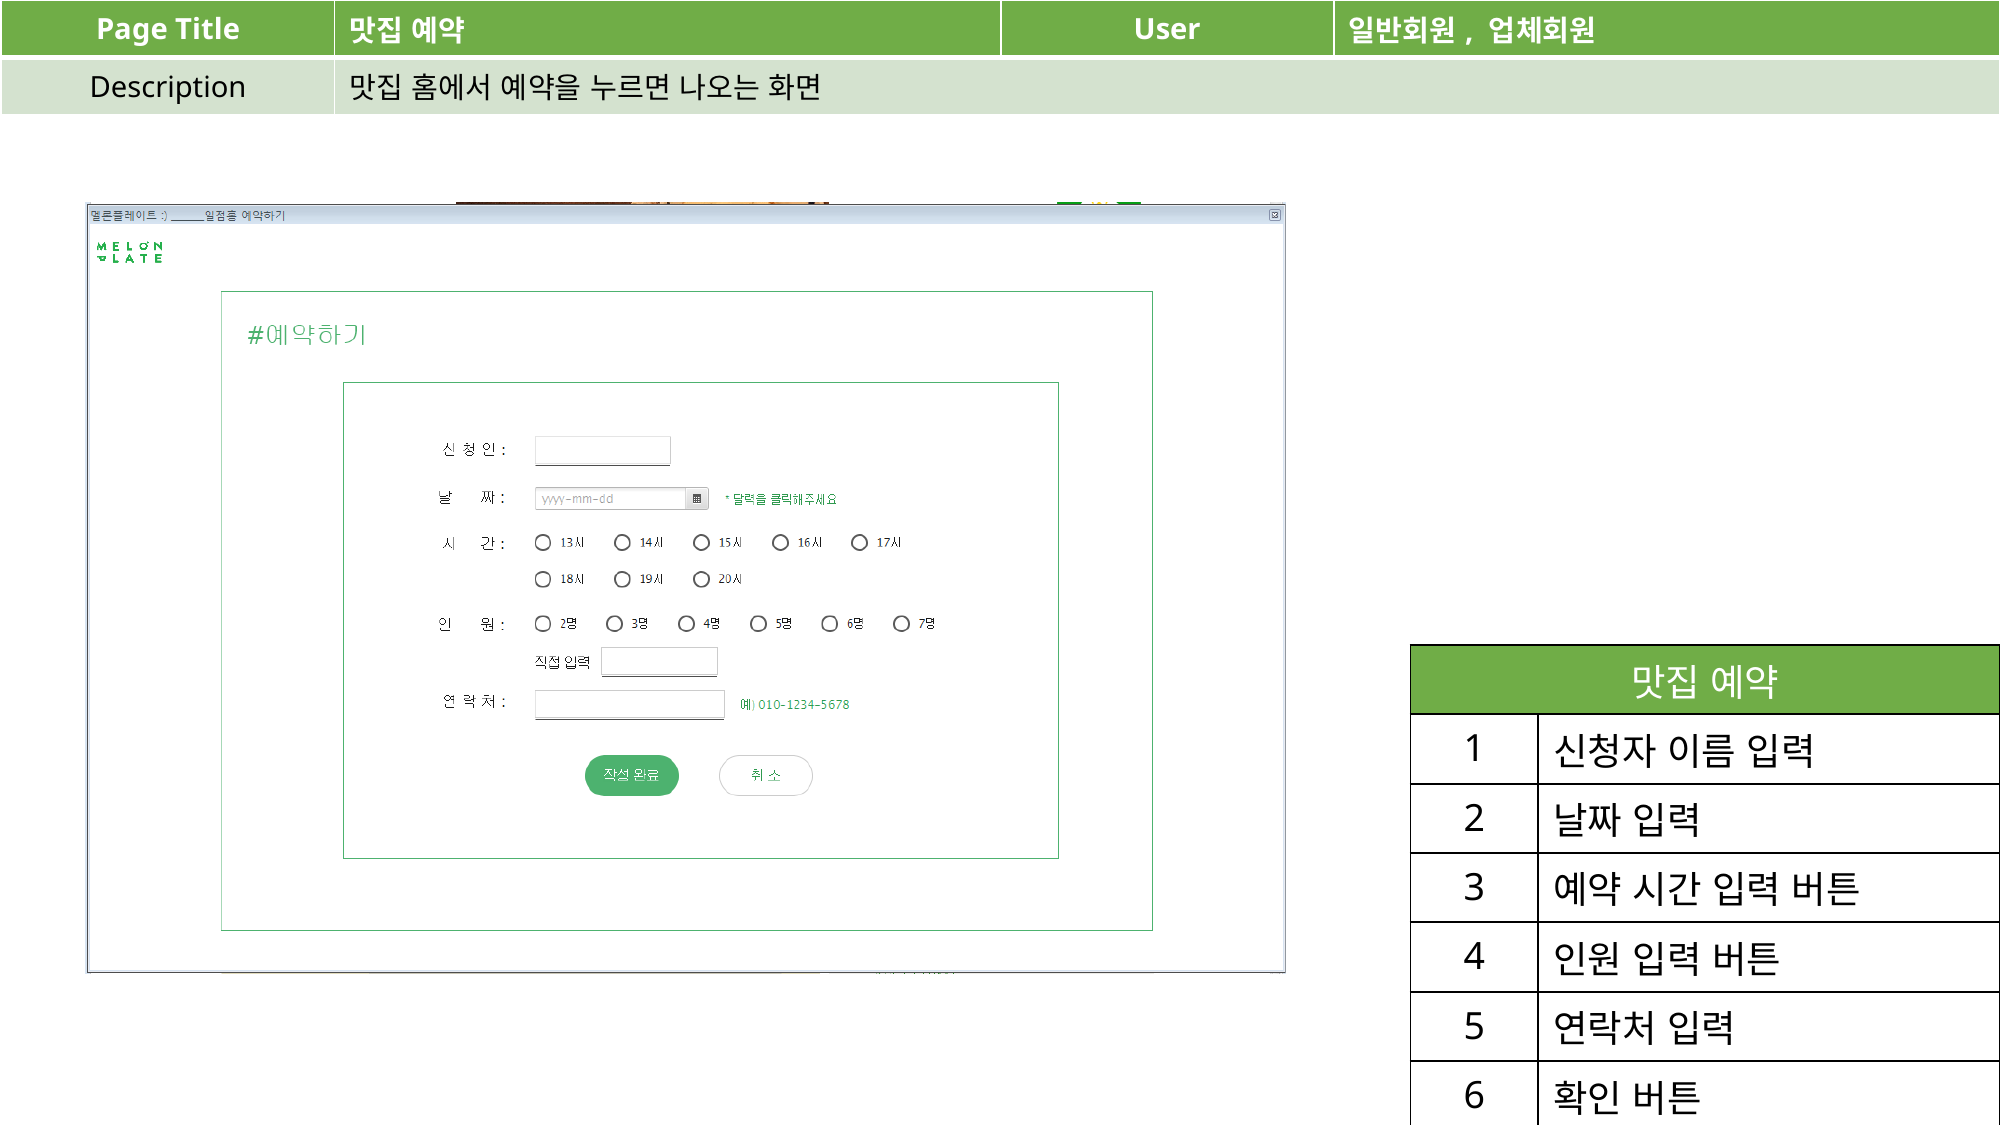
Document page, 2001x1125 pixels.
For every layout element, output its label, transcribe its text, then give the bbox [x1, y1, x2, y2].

table_header 맛집 예약 [335, 1, 1000, 55]
table_cell 연락처 입력 [1539, 993, 1999, 1060]
table_cell 6 [1411, 1062, 1537, 1125]
table_cell Description [2, 60, 334, 114]
table_cell 확인 버튼 [1539, 1062, 1999, 1125]
table_header User [1002, 1, 1333, 55]
table_header 일반회원, 업체회원 [1335, 1, 1999, 55]
table_cell 날짜 입력 [1539, 785, 1999, 852]
table_cell 인원 입력 버튼 [1539, 923, 1999, 991]
table_cell 4 [1411, 923, 1537, 991]
table_cell 맛집 홈에서 예약을 누르면 나오는 화면 [335, 60, 1999, 114]
table_header 맛집 예약 [1411, 646, 1999, 713]
table_cell 예약 시간 입력 버튼 [1539, 854, 1999, 921]
table_cell 신청자 이름 입력 [1539, 715, 1999, 783]
picture [85, 202, 1286, 974]
table_header Page Title [2, 1, 334, 55]
table_cell 3 [1411, 854, 1537, 921]
table_cell 5 [1411, 993, 1537, 1060]
table_cell 2 [1411, 785, 1537, 852]
table_cell 1 [1411, 715, 1537, 783]
